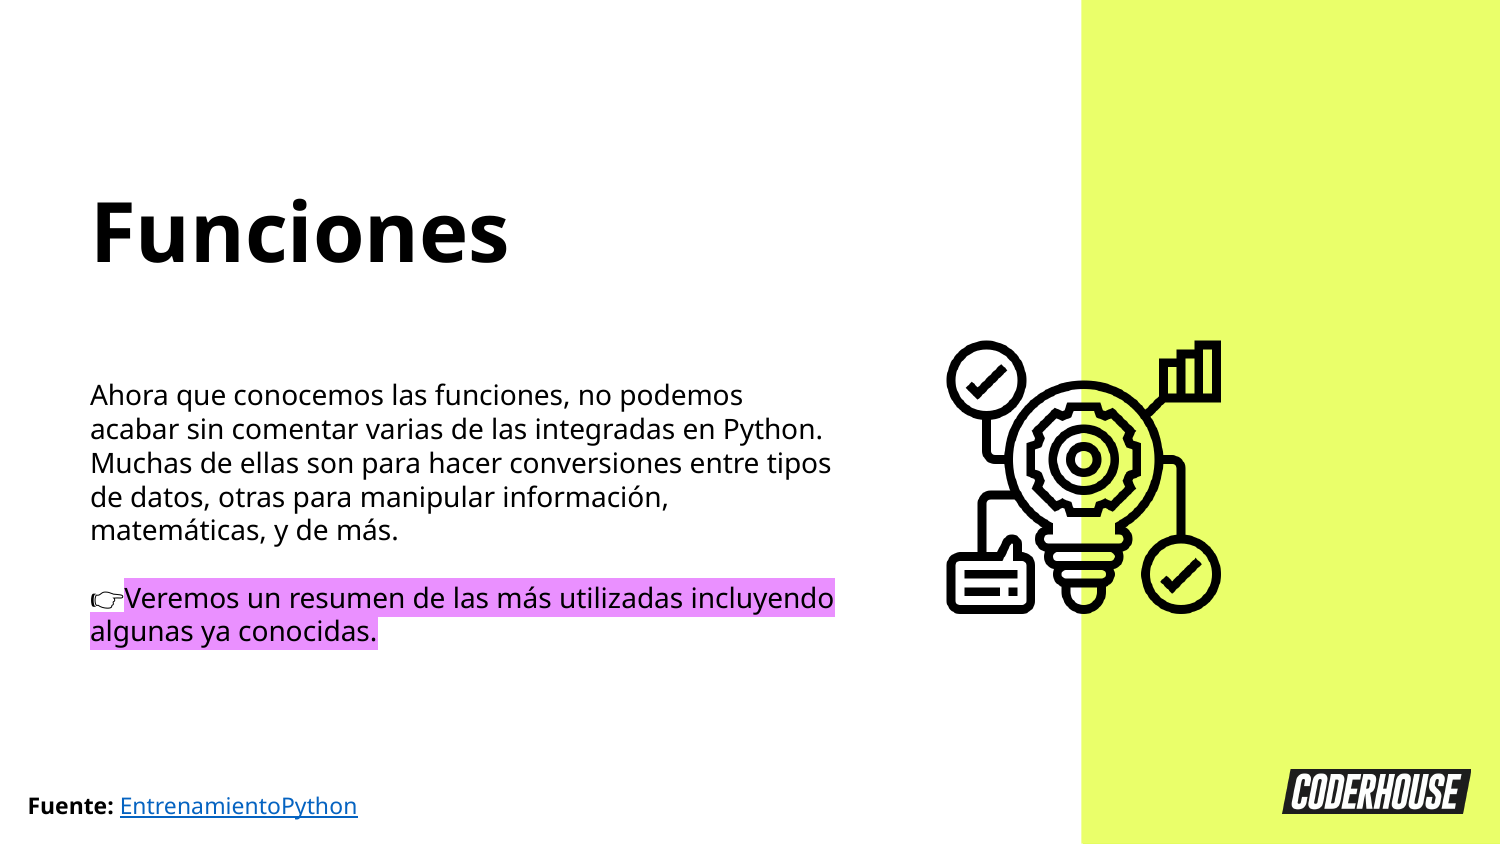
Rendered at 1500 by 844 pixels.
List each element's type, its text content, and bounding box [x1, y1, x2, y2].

text_box Funciones [75, 175, 851, 296]
picture [0, 0, 1225, 844]
text_box Fuente: EntrenamientoPython [12, 772, 505, 838]
picture [1281, 769, 1471, 814]
text_box Ahora que conocemos las funciones, no podemos acabar sin comentar varias de las integradas en Python. Muchas de ellas son para hacer conversiones entre tipos de datos, otras para manipular información, matemáticas, y de más. 👉Veremos un resumen de las más utilizadas incluyendo algunas ya conocidas. [75, 362, 851, 663]
